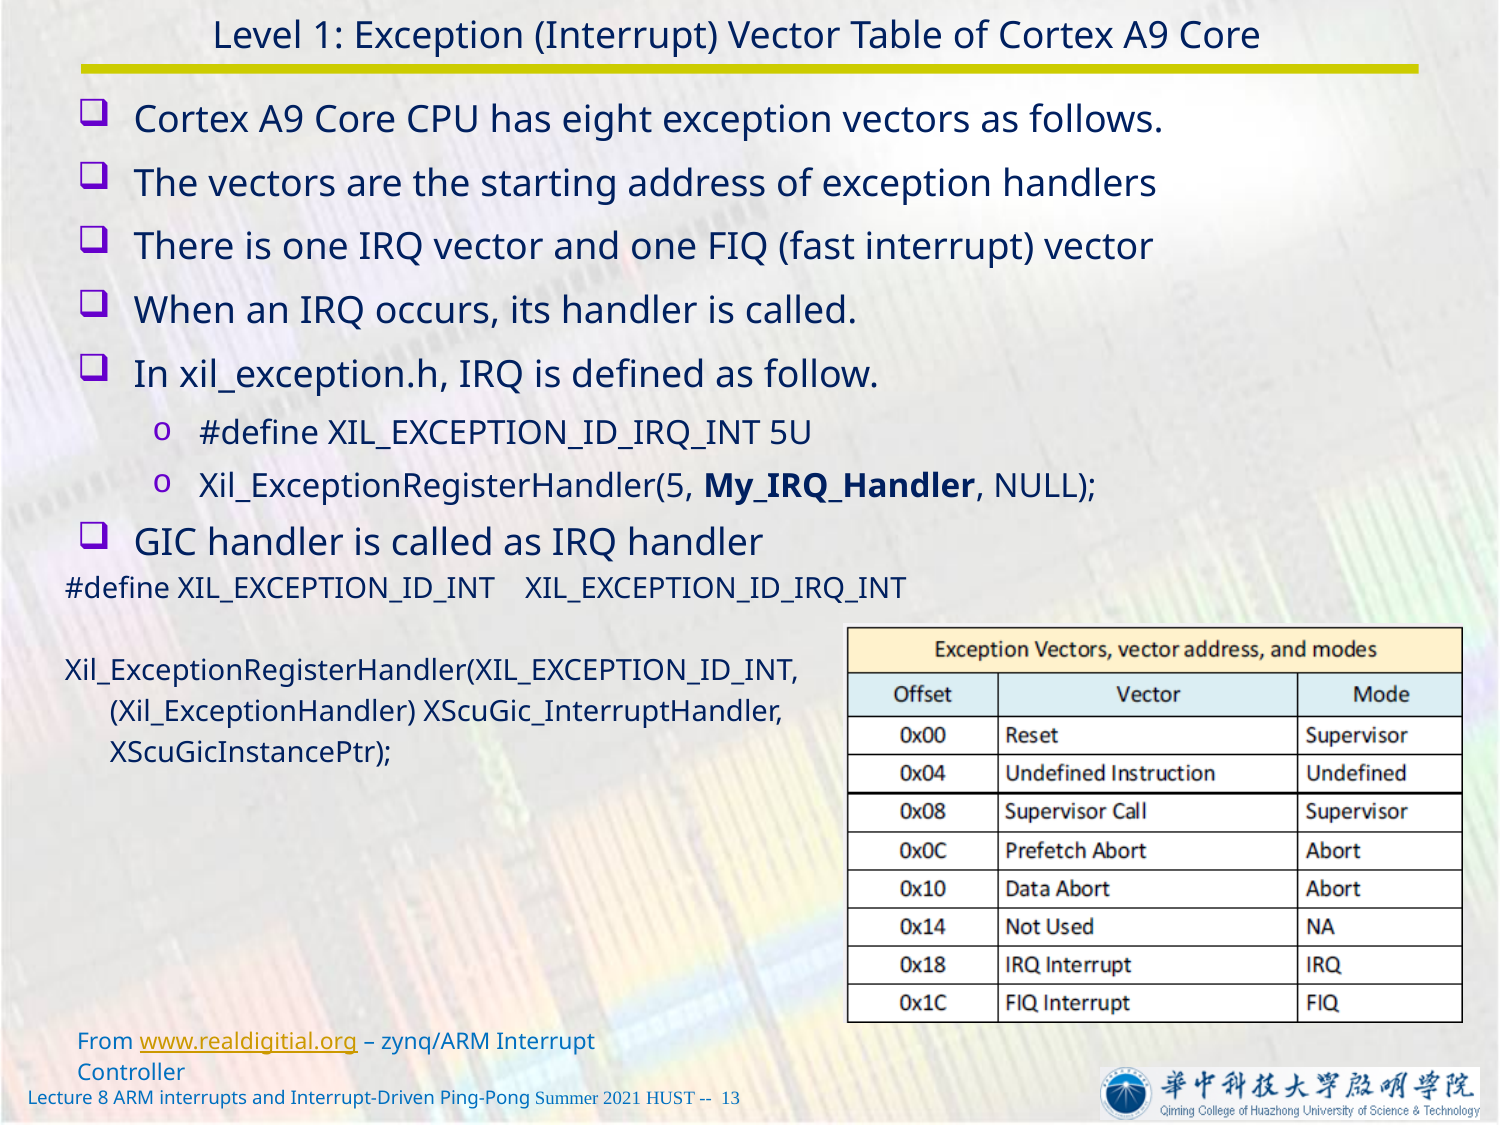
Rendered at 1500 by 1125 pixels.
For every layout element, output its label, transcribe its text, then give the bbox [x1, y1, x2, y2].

list Cortex A9 Core CPU has eight exception vectors as follows. The vectors are the starting address of exception handlers There is one IRQ vector and one FIQ (fast interrupt) vector When an IRQ occurs, its handler is called. In xil_exception.h, IRQ is defined as follow. #define XIL_EXCEPTION_ID_IRQ_INT 5U Xil_ExceptionRegisterHandler(5, My_IRQ_Handler, NULL); GIC handler is called as IRQ handler [62, 776, 1450, 1060]
text_box #define XIL_EXCEPTION_ID_INT XIL_EXCEPTION_ID_IRQ_INT Xil_ExceptionRegisterHandler(XIL_EXCEPTION_ID_INT, (Xil_ExceptionHandler) XScuGic_InterruptHandler, XScuGicInstancePtr); [49, 562, 950, 776]
text_box From www.realdigitial.org – zynq/ARM Interrupt Controller [62, 1019, 712, 1093]
title Level 1: Exception (Interrupt) Vector Table of Cortex A9 Core [24, 10, 1450, 73]
list Cortex A9 Core CPU has eight exception vectors as follows. The vectors are the starting address of exception handlers There is one IRQ vector and one FIQ (fast interrupt) vector When an IRQ occurs, its handler is called. In xil_exception.h, IRQ is defined as follow. #define XIL_EXCEPTION_ID_IRQ_INT 5U Xil_ExceptionRegisterHandler(5, My_IRQ_Handler, NULL); GIC handler is called as IRQ handler [62, 87, 1450, 621]
picture [0, 0, 1500, 1125]
